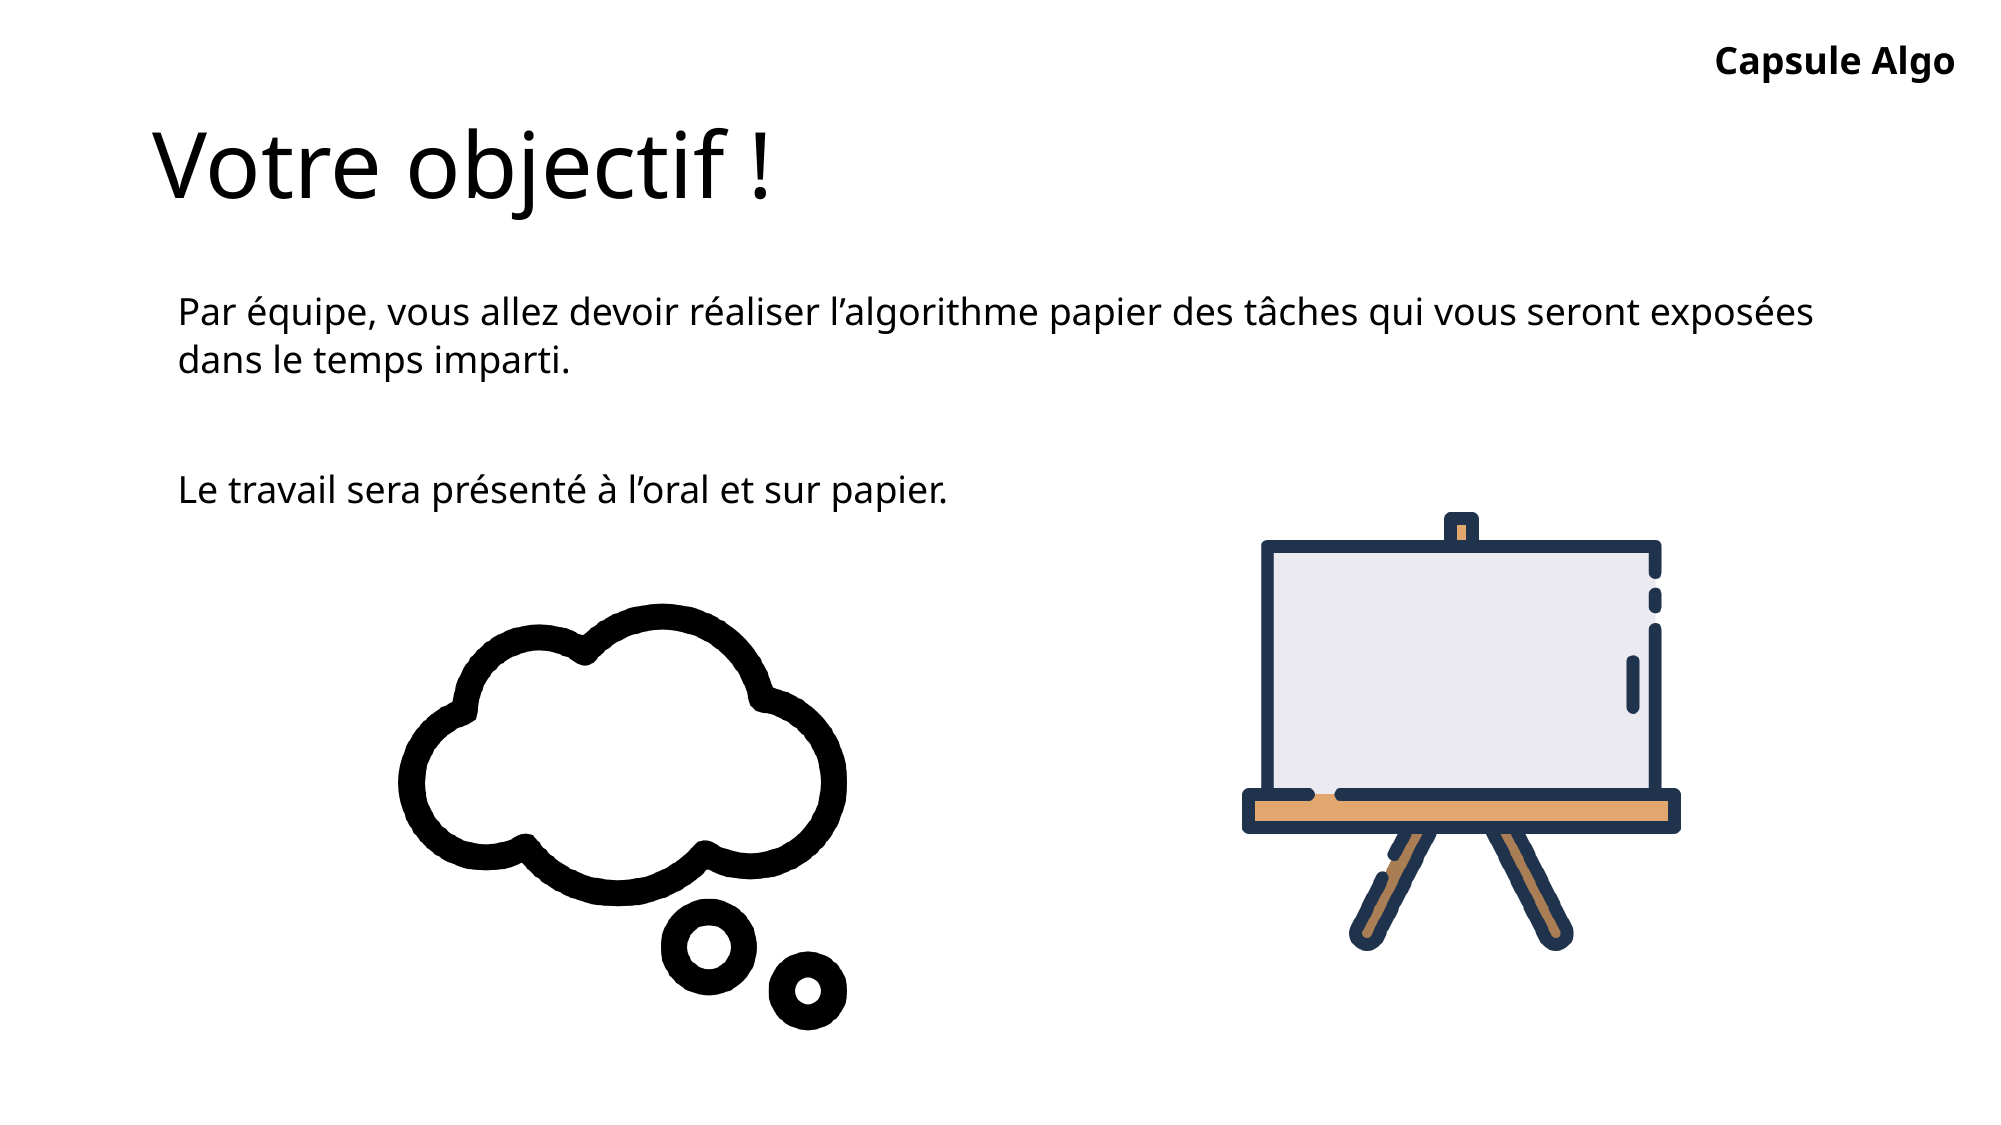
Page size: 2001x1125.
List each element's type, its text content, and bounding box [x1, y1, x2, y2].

picture [1224, 494, 1698, 968]
text_box Par équipe, vous allez devoir réaliser l’algorithme papier des tâches qui vous seront exposées dans le temps imparti. Le travail sera présenté à l’oral et sur papier. [162, 277, 1905, 519]
title Votre objectif ! [137, 59, 1863, 278]
text_box Capsule Algo [1611, 29, 1972, 90]
picture [398, 592, 847, 1041]
